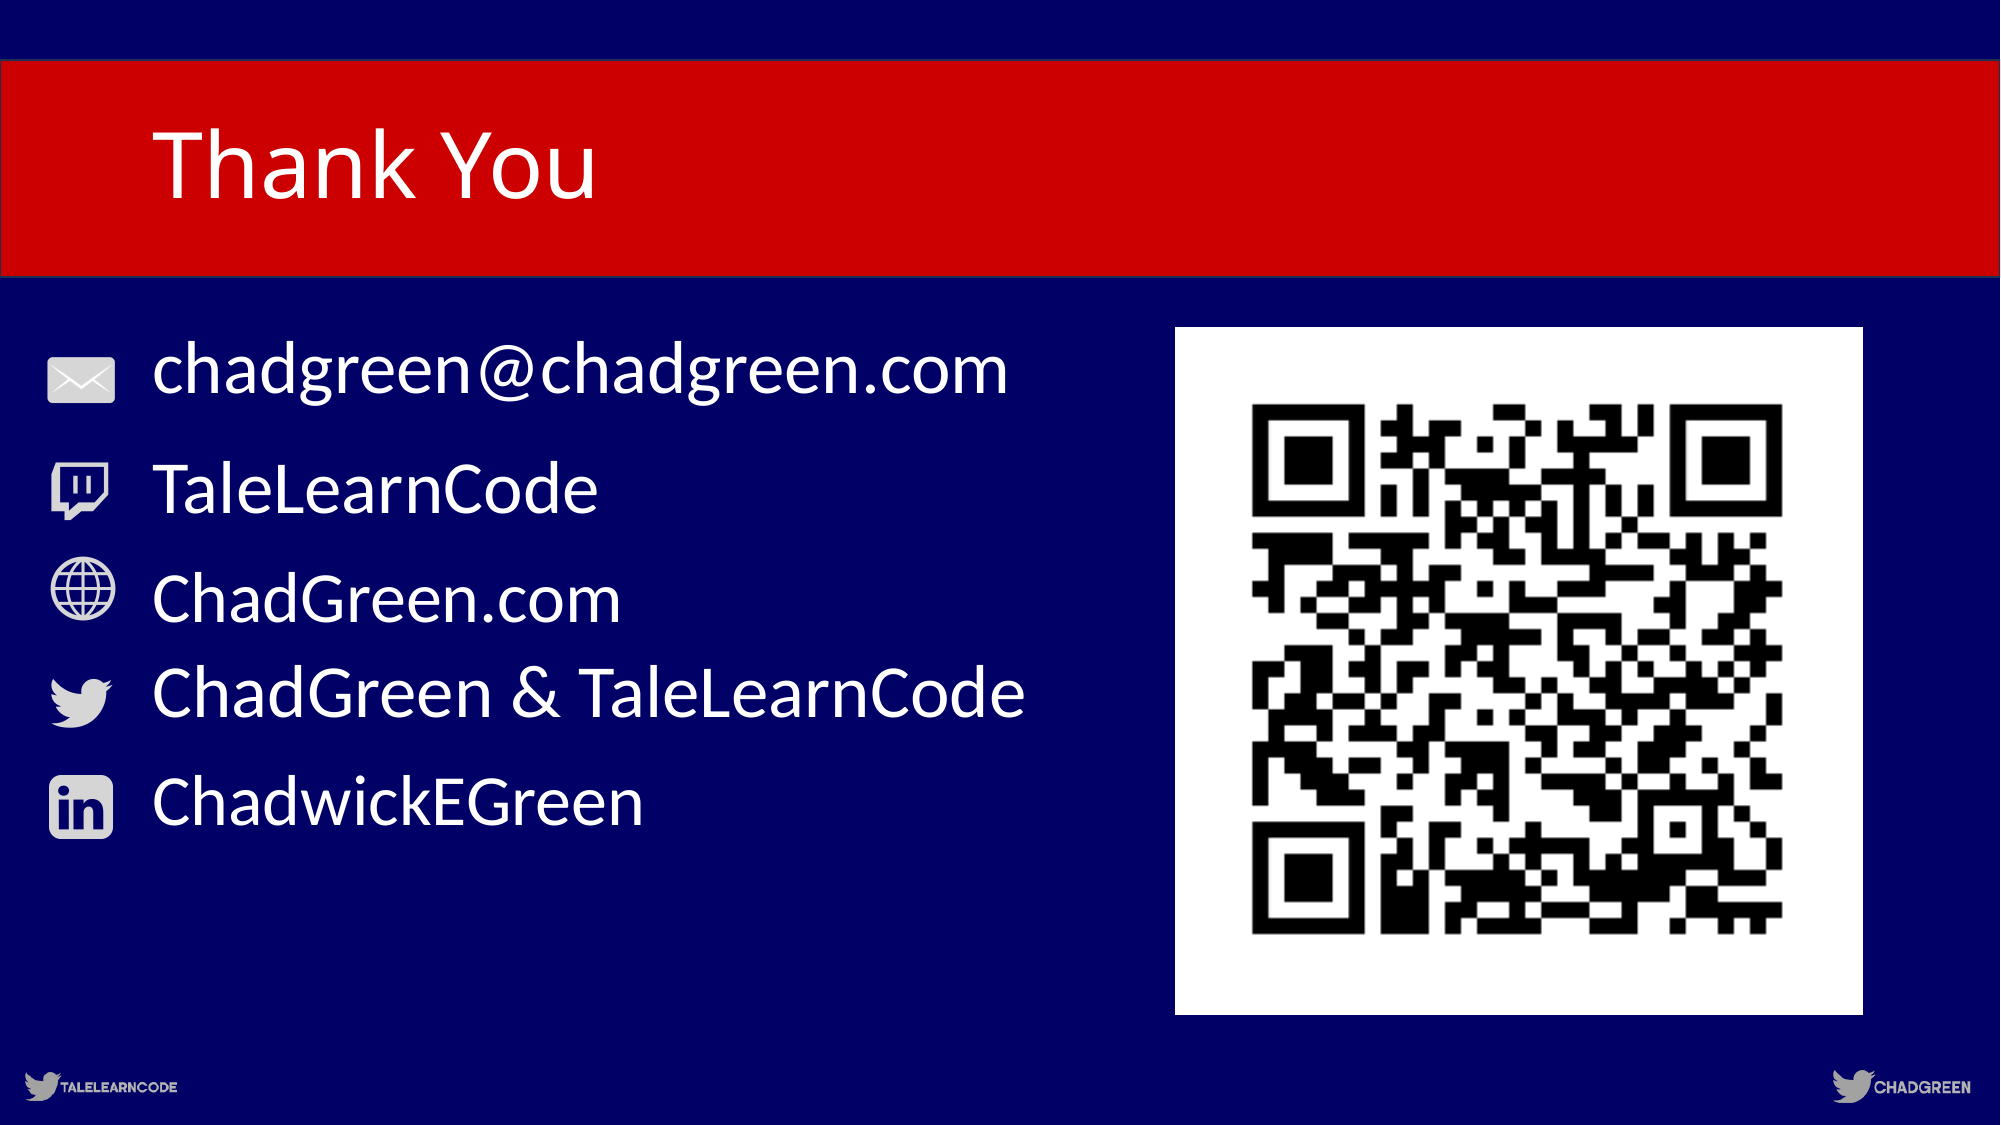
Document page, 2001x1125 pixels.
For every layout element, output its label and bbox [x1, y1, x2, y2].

text_box [137, 59, 1863, 278]
text_box [45, 321, 1151, 849]
picture [1175, 327, 1863, 1015]
